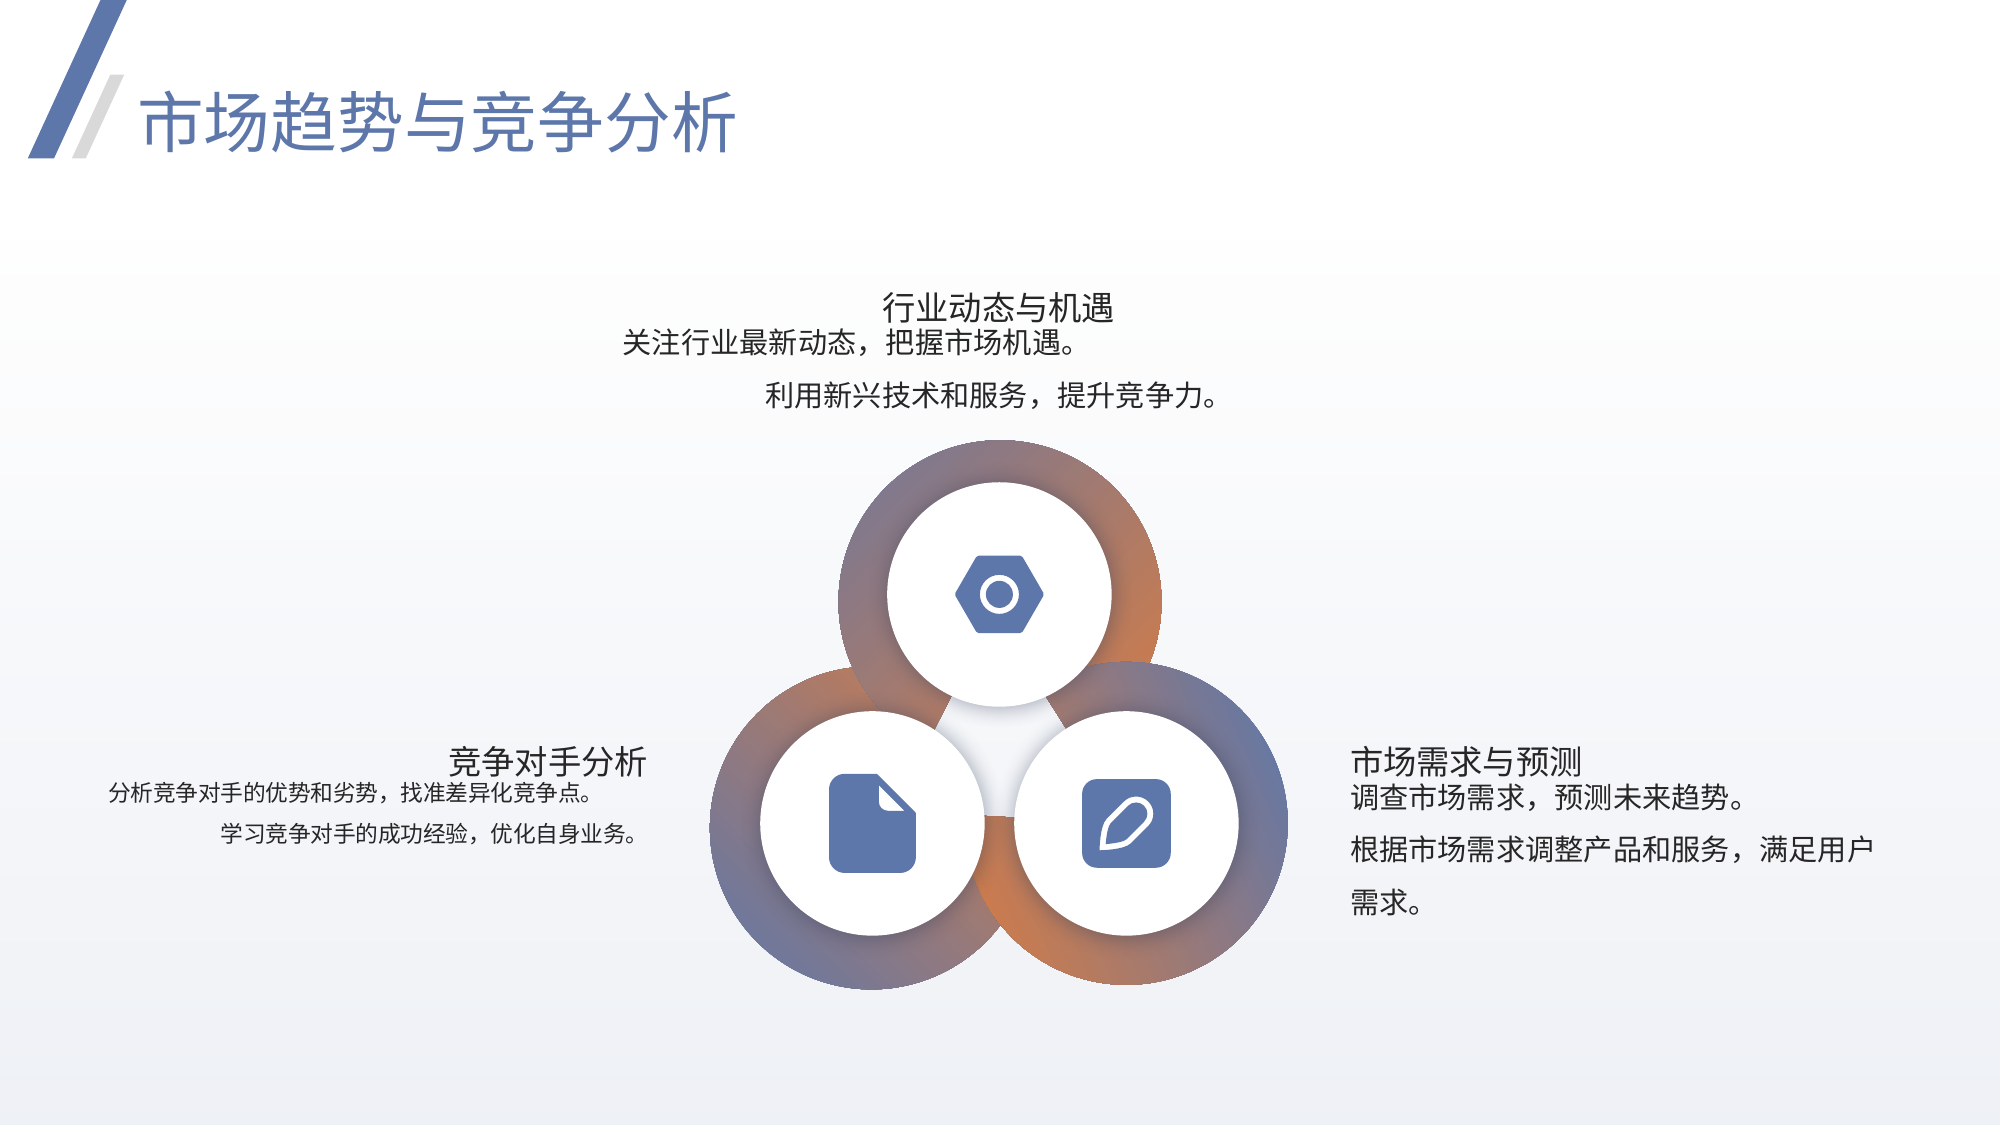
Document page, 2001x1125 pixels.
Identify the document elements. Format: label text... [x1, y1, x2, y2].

text_box 分析竞争对手的优势和劣势，找准差异化竞争点。 学习竞争对手的成功经验，优化自身业务。 [108, 779, 648, 937]
text_box [71, 74, 125, 159]
text_box [829, 773, 916, 873]
text_box [27, 0, 127, 159]
text_box [887, 482, 1112, 707]
text_box 竞争对手分析 [114, 700, 649, 782]
text_box [709, 667, 1000, 990]
text_box [1014, 711, 1239, 936]
text_box 市场需求与预测 [1350, 700, 1890, 779]
text_box [981, 661, 1288, 985]
text_box 市场趋势与竞争分析 [137, 78, 1890, 155]
text_box 行业动态与机遇 [622, 246, 1375, 324]
text_box [955, 555, 1044, 634]
text_box [1082, 779, 1171, 868]
text_box [838, 440, 1162, 711]
text_box 调查市场需求，预测未来趋势。 根据市场需求调整产品和服务，满足用户需求。 [1350, 779, 1890, 937]
text_box [760, 711, 985, 936]
text_box [0, 0, 2000, 1125]
text_box 关注行业最新动态，把握市场机遇。 利用新兴技术和服务，提升竞争力。 [622, 324, 1375, 433]
